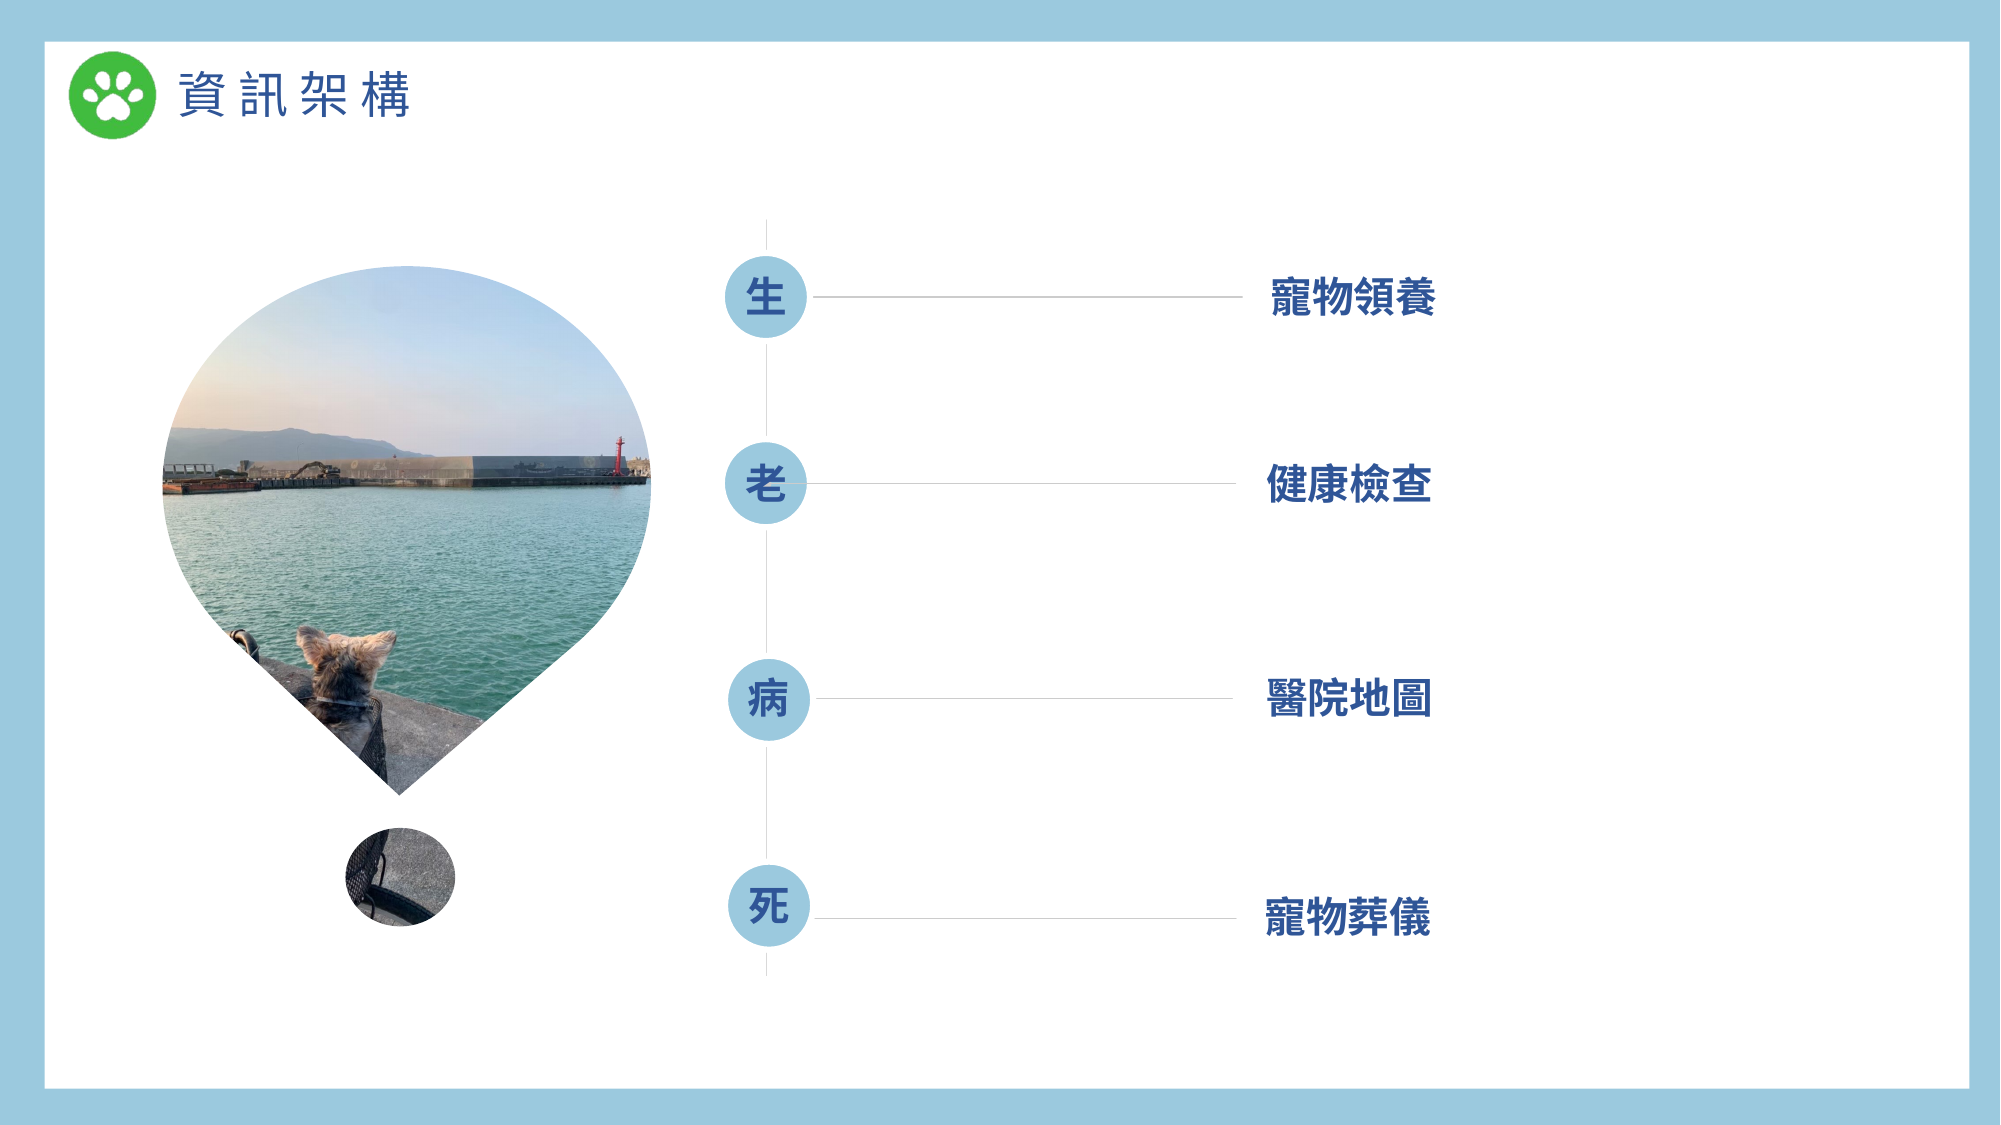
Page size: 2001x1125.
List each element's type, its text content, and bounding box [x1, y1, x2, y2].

picture [64, 42, 163, 147]
text_box [43, 41, 1971, 1090]
text_box 資 訊 架 構 [163, 56, 1126, 131]
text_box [162, 219, 1857, 976]
text_box [0, 0, 2000, 1125]
